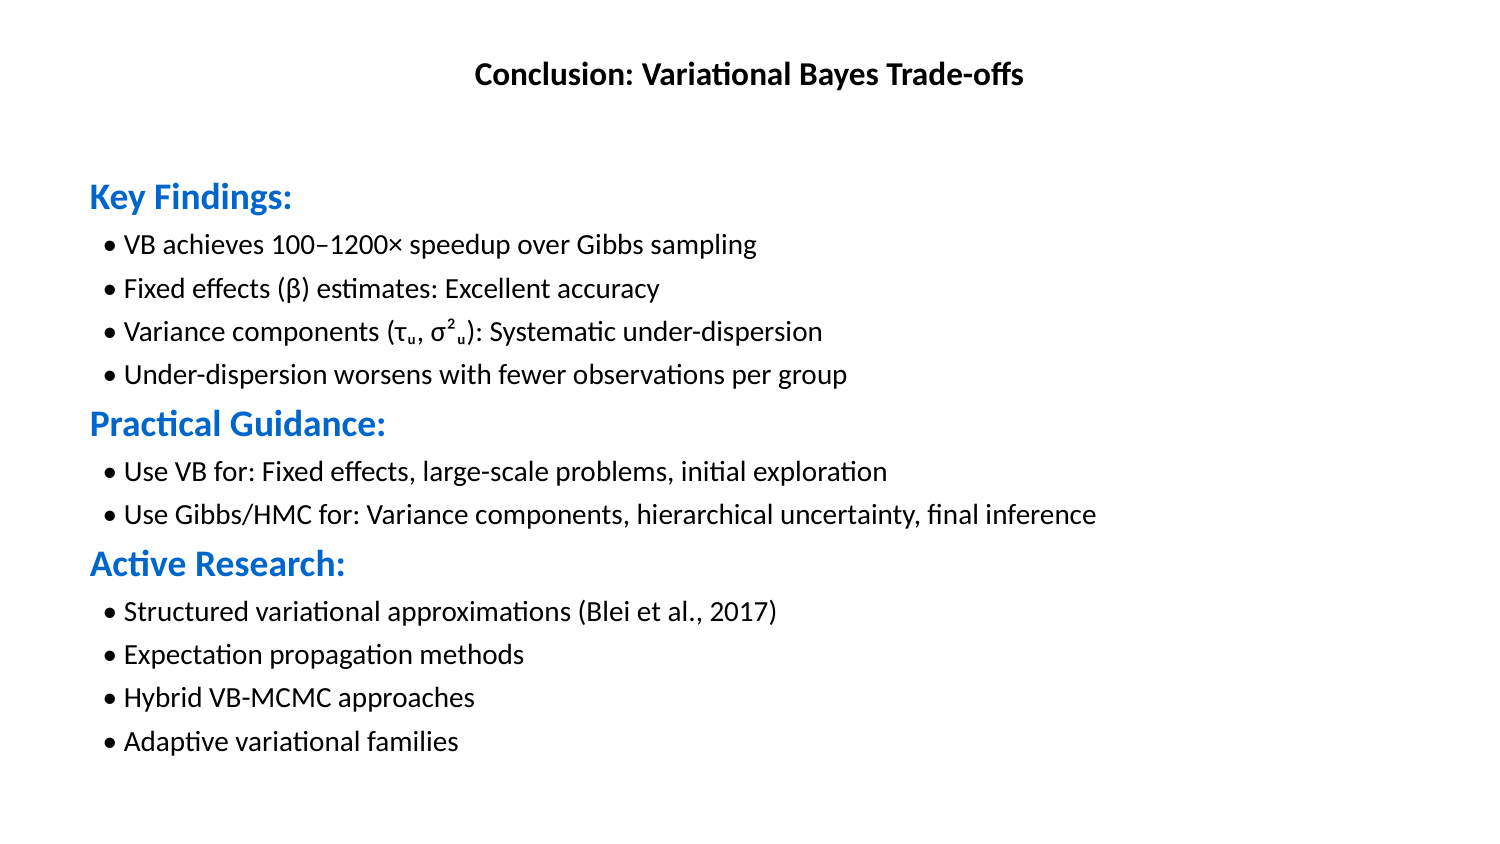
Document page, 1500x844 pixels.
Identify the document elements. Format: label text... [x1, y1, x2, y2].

text_box Key Findings: • VB achieves 100–1200× speedup over Gibbs sampling • Fixed effects (β) estimates: Excellent accuracy • Variance components (τᵤ, σ²ᵤ): Systematic under-dispersion • Under-dispersion worsens with fewer observations per group Practical Guidance: • Use VB for: Fixed effects, large-scale problems, initial exploration • Use Gibbs/HMC for: Variance components, hierarchical uncertainty, final inference Active Research: • Structured variational approximations (Blei et al., 2017) • Expectation propagation methods • Hybrid VB-MCMC approaches • Adaptive variational families [74, 165, 1425, 808]
text_box Conclusion: Variational Bayes Trade-offs [459, 44, 1040, 100]
